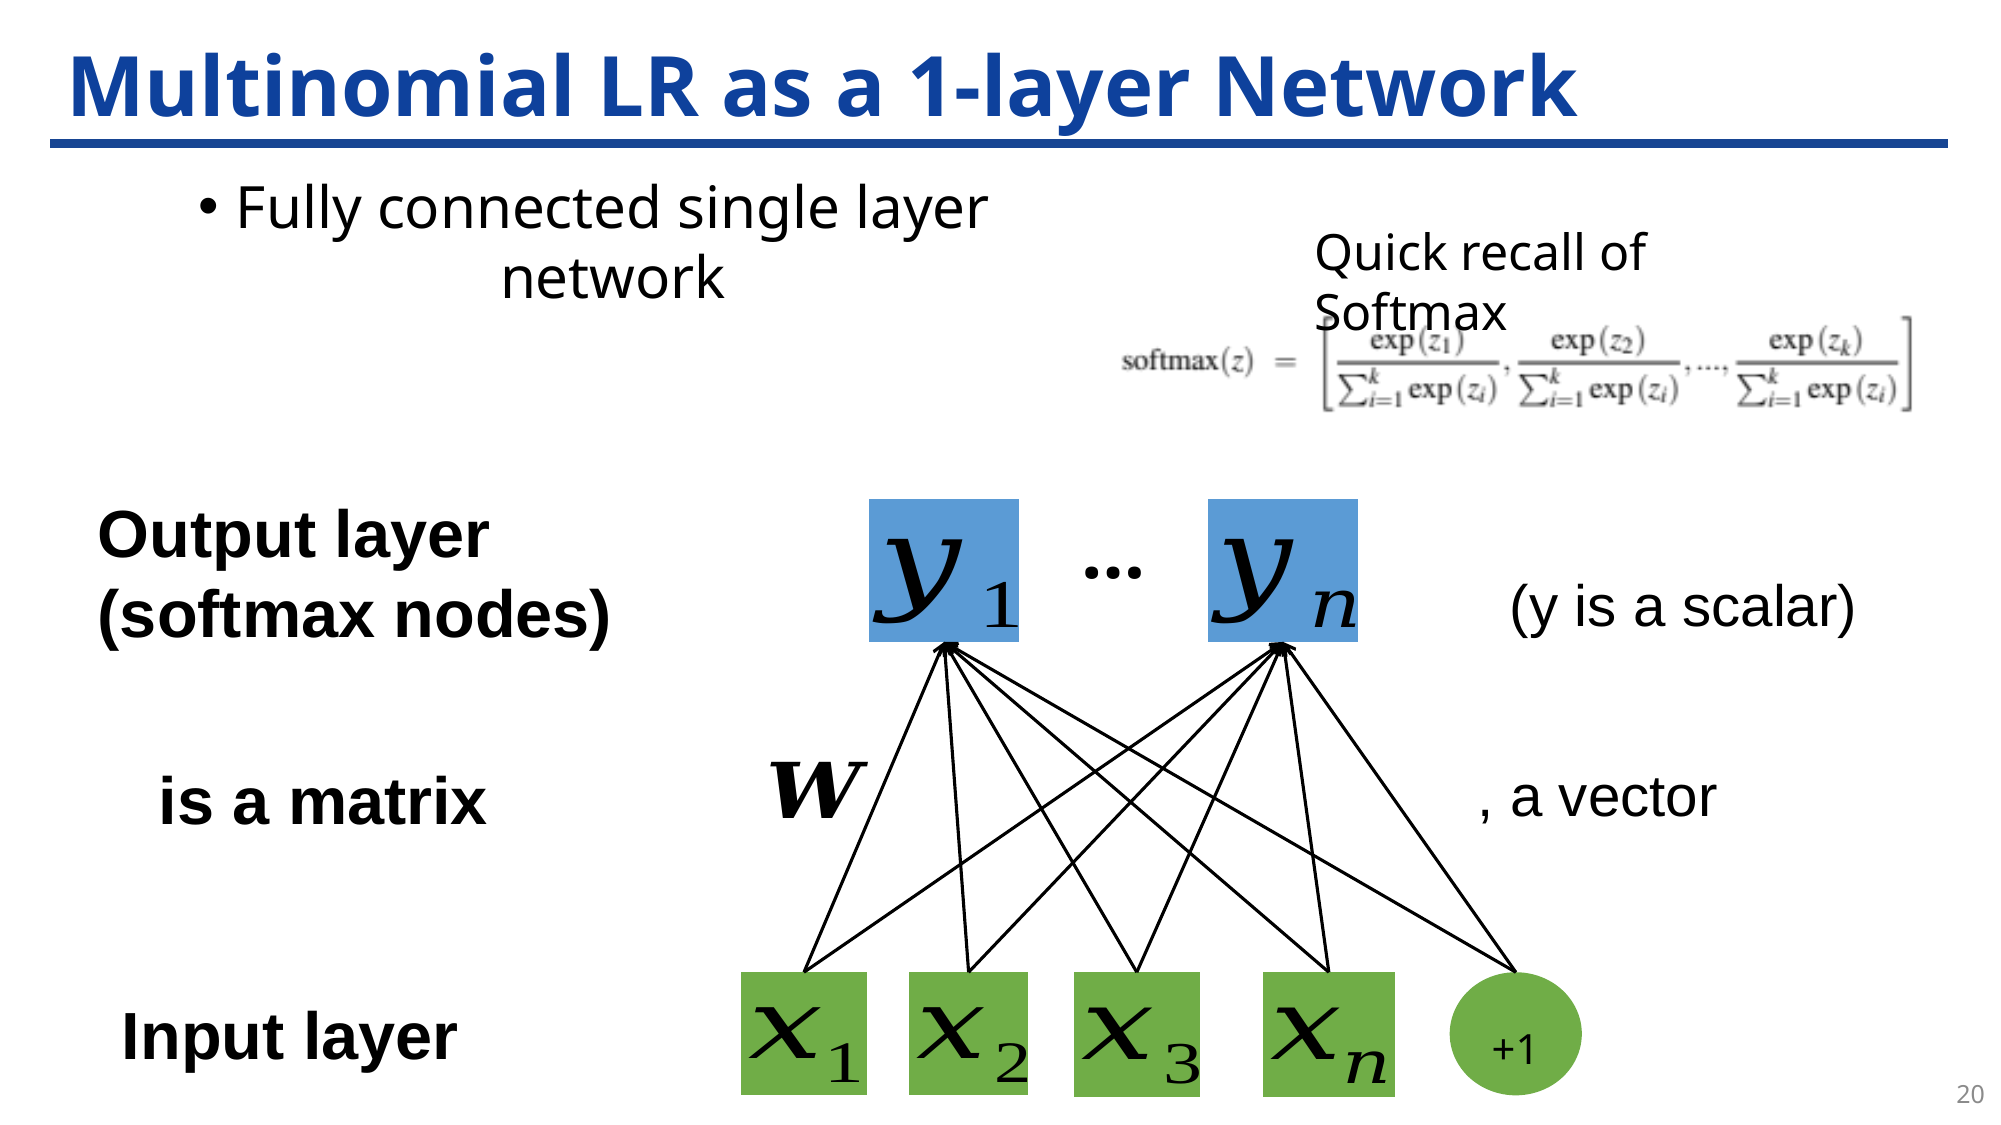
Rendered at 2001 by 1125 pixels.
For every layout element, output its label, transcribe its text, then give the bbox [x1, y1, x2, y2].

slide_number 20 [1899, 1065, 2000, 1125]
text_box … [1066, 495, 1161, 601]
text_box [944, 641, 969, 973]
title Multinomial LR as a 1-layer Network [51, 39, 1947, 140]
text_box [804, 641, 944, 973]
list Fully connected single layer network [63, 162, 1126, 286]
text_box Quick recall of Softmax [1299, 213, 1847, 305]
picture [1118, 305, 1915, 422]
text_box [969, 641, 1329, 973]
text_box +1 [1449, 972, 1582, 1096]
text_box Output layer (softmax nodes) [83, 483, 683, 659]
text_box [1329, 641, 1516, 973]
